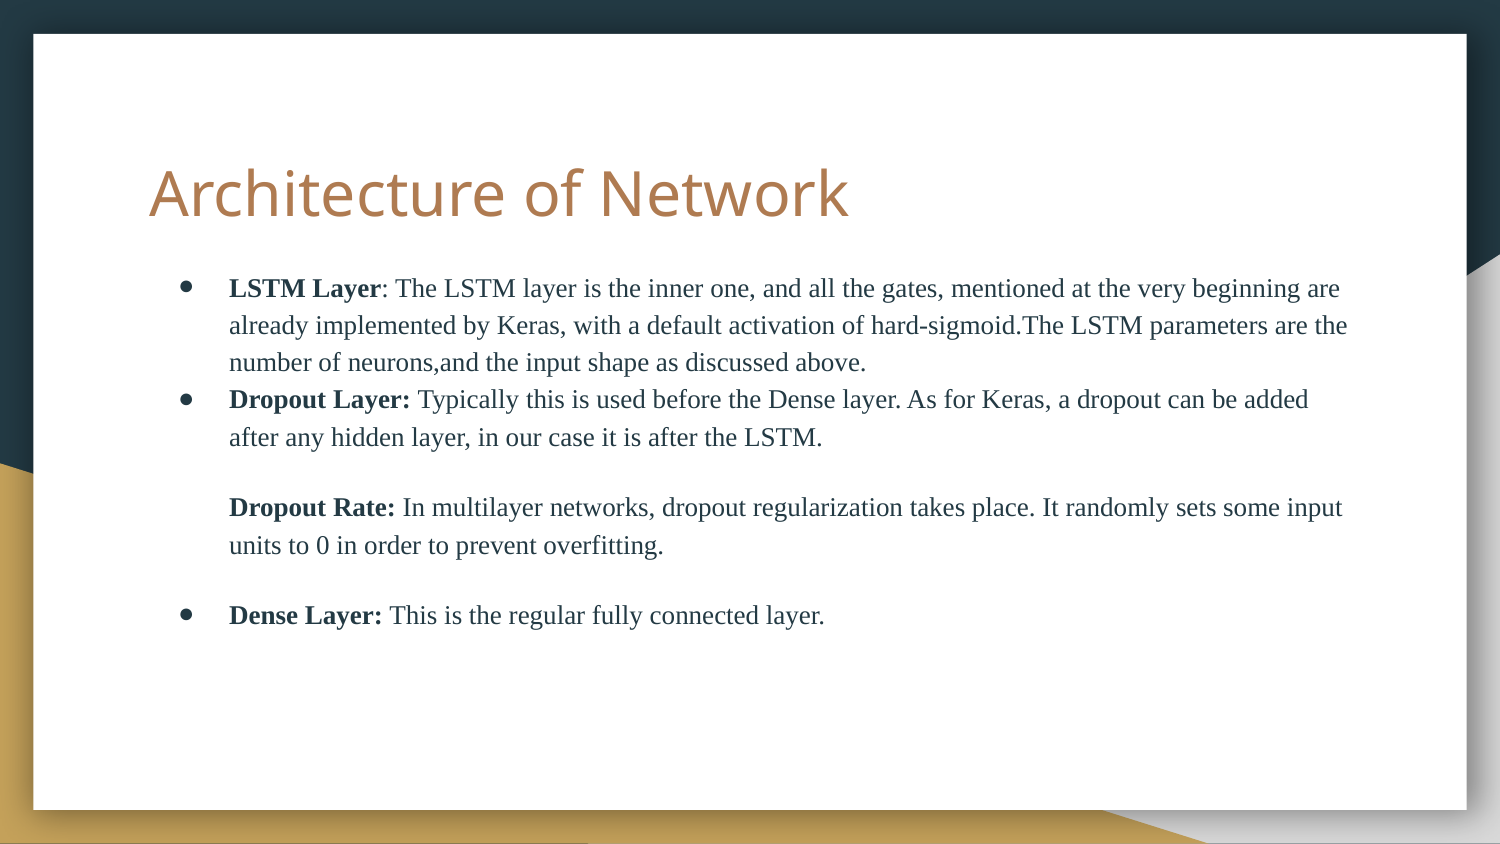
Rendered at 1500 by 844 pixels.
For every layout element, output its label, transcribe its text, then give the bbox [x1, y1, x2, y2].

title Architecture of Network [134, 138, 1366, 232]
list LSTM Layer: The LSTM layer is the inner one, and all the gates, mentioned at the very beginning are already implemented by Keras, with a default activation of hard-sigmoid.The LSTM parameters are the number of neurons,and the input shape as discussed above. Dropout Layer: Typically this is used before the Dense layer. As for Keras, a dropout can be added after any hidden layer, in our case it is after the LSTM. Dropout Rate: In multilayer networks, dropout regularization takes place. It randomly sets some input units to 0 in order to prevent overfitting. Dense Layer: This is the regular fully connected layer. [139, 250, 1371, 729]
